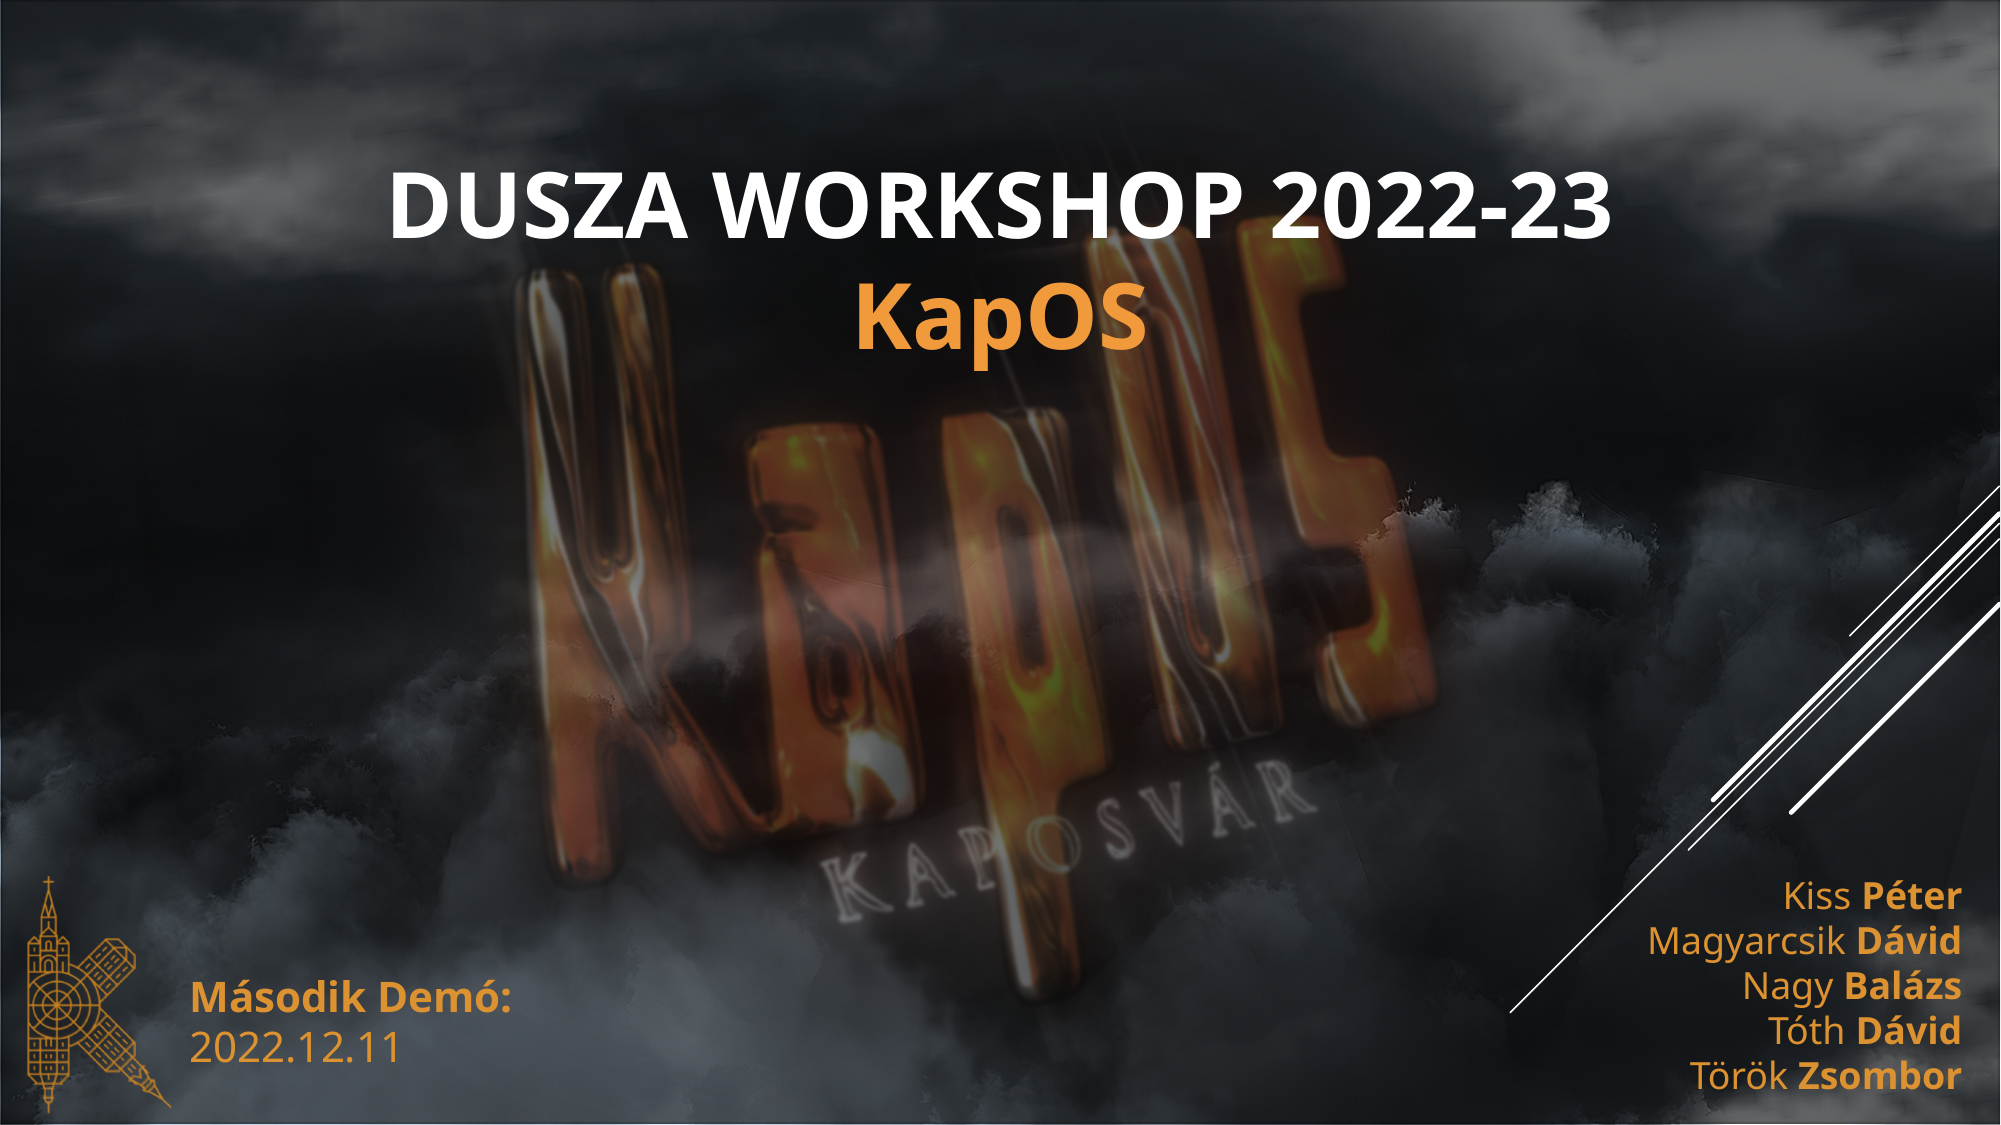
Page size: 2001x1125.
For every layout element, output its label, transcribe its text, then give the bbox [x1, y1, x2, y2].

text_box Kiss Péter Magyarcsik Dávid Nagy Balázs Tóth Dávid Török Zsombor [1540, 864, 1978, 1125]
picture [0, 0, 2001, 1125]
list Második Demó: 2022.12.11 [240, 963, 541, 1081]
title Dusza workshop 2022-23 kapos [300, 31, 1700, 375]
